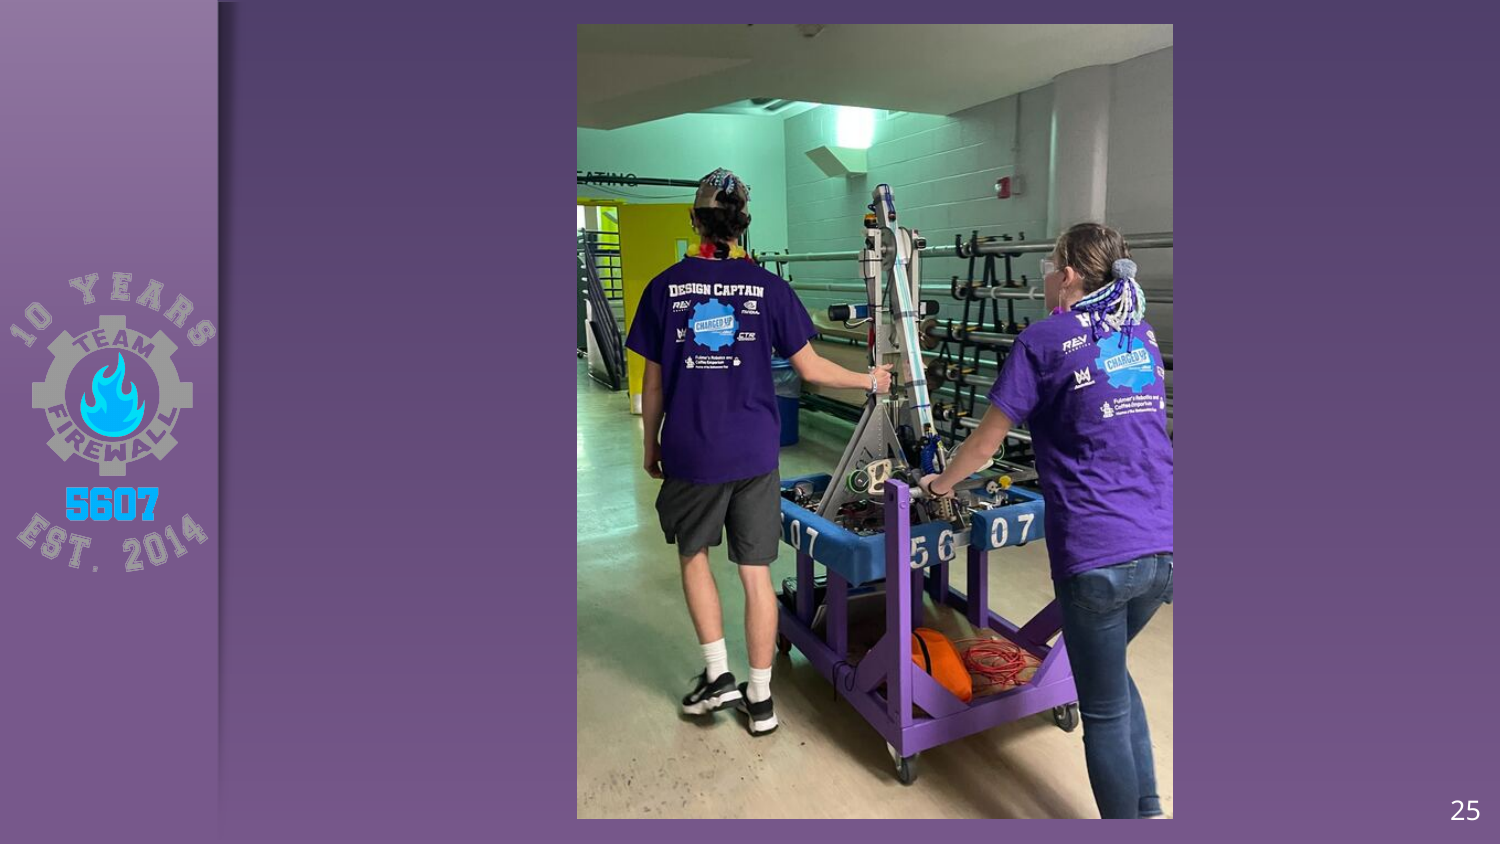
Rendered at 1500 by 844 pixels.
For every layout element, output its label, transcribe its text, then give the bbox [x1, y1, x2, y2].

slide_number ‹#› [1391, 779, 1482, 844]
picture [577, 24, 1173, 819]
picture [9, 271, 216, 572]
